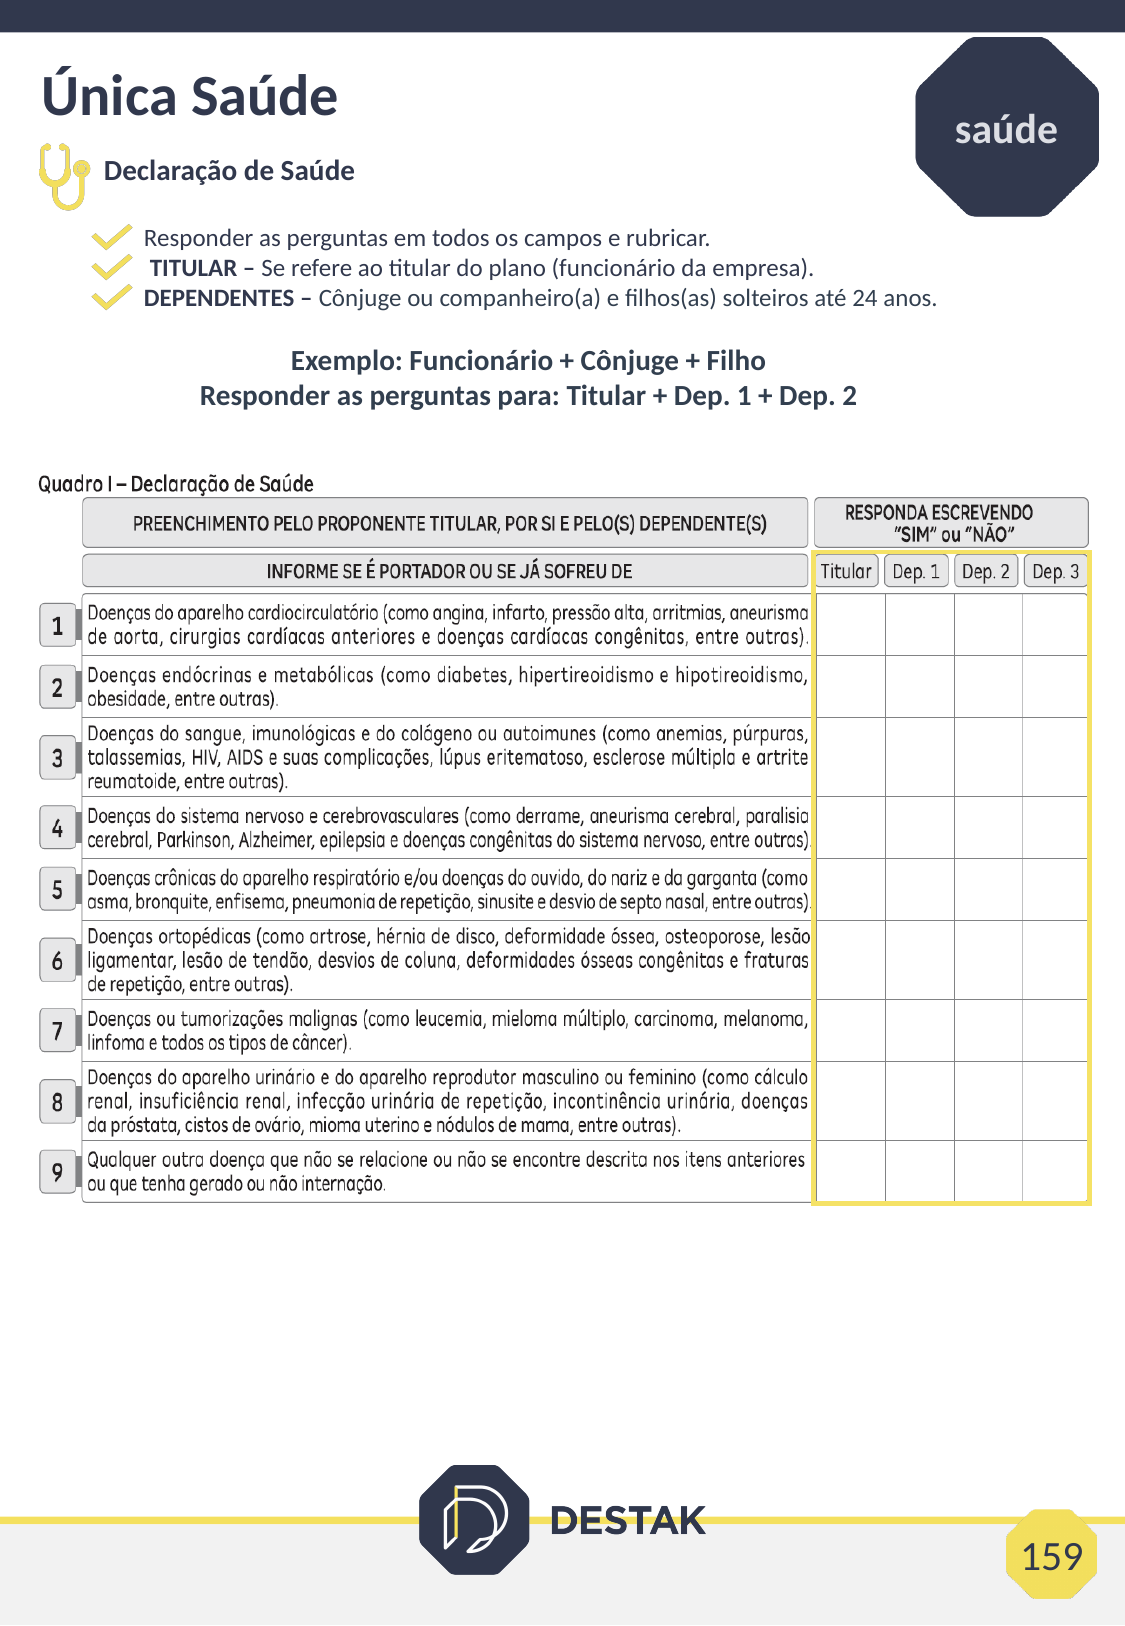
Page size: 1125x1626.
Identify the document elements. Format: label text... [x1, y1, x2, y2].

text_box Única Saúde [26, 51, 862, 143]
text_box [914, 37, 1099, 217]
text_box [35, 469, 1090, 1204]
picture [419, 1465, 706, 1575]
picture [1006, 1509, 1097, 1599]
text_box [29, 141, 969, 422]
